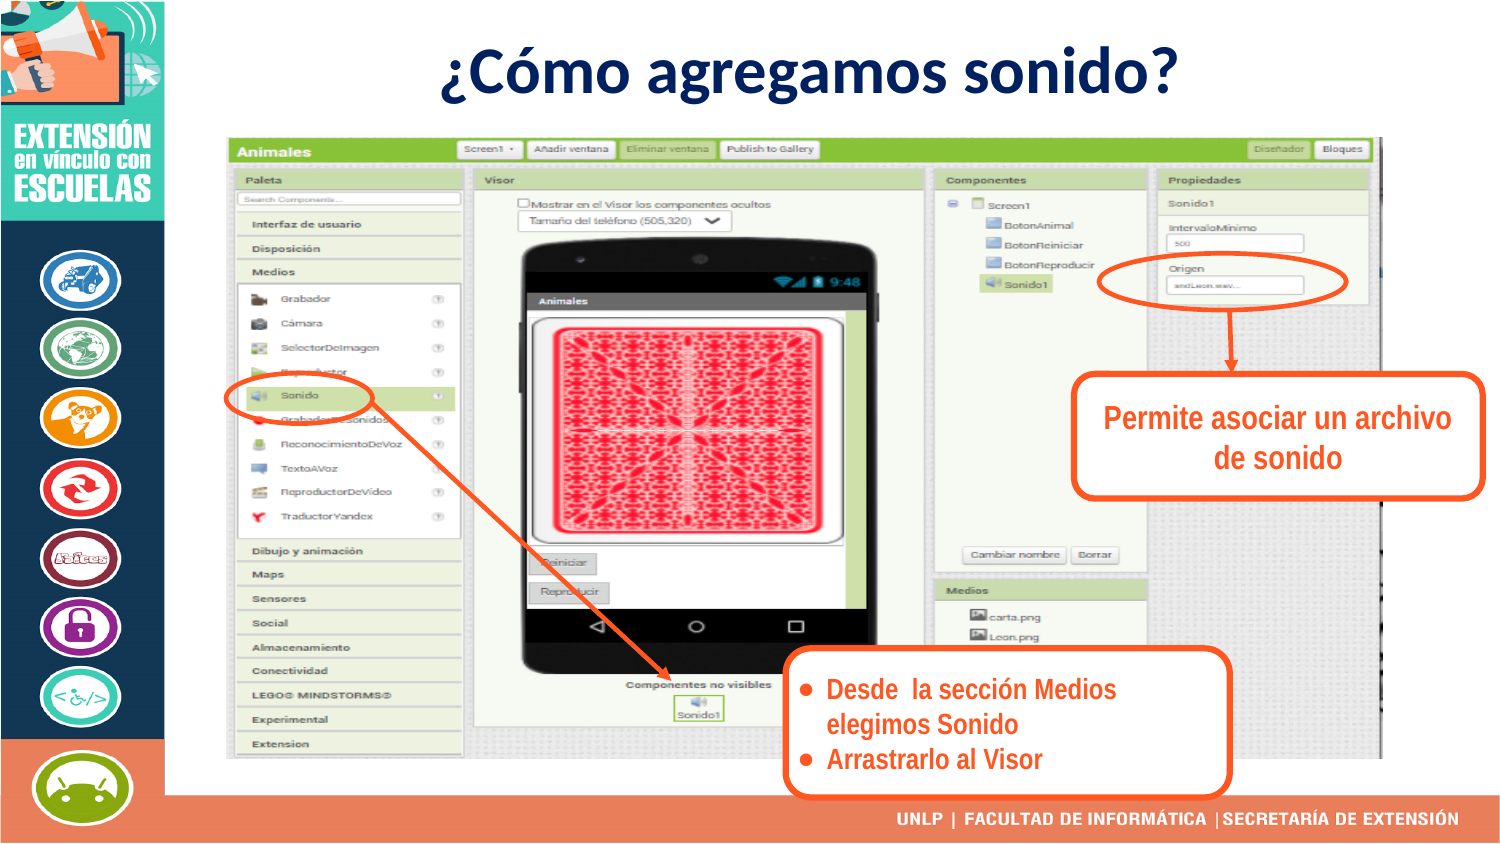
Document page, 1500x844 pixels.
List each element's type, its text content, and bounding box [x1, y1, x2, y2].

picture [0, 1, 1500, 843]
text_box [1073, 373, 1483, 499]
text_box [372, 403, 672, 682]
title ¿Cómo agregamos sonido? [194, 0, 1425, 137]
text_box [767, 648, 1230, 798]
